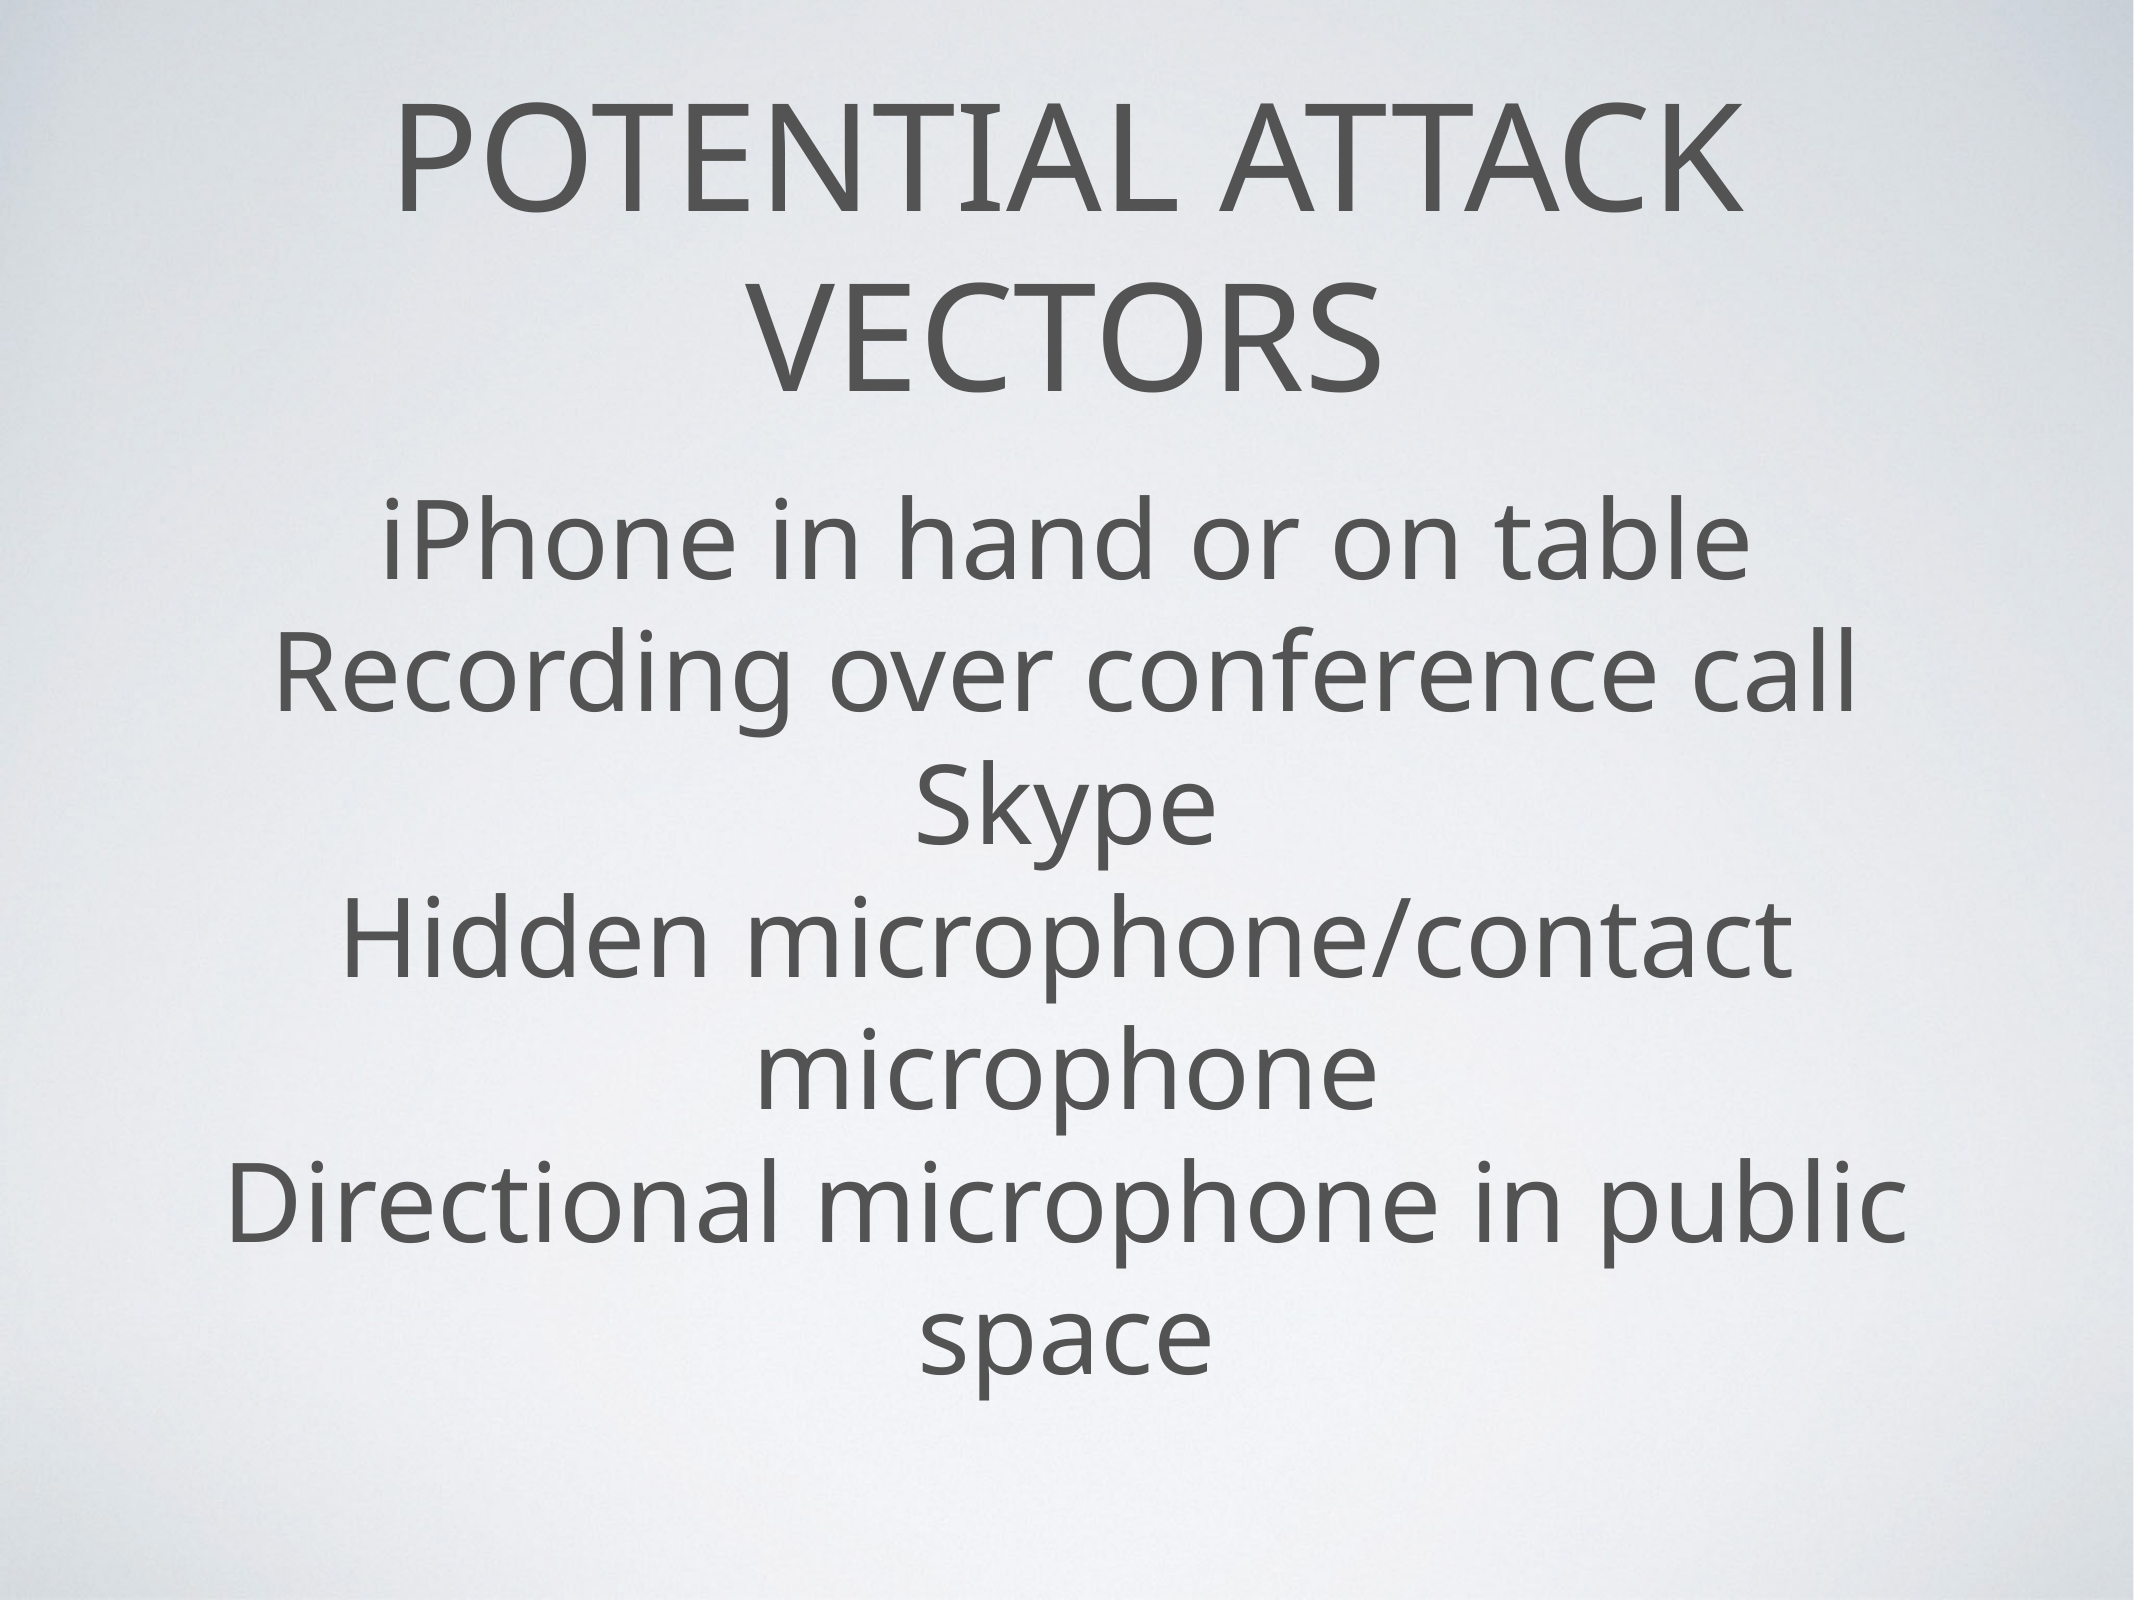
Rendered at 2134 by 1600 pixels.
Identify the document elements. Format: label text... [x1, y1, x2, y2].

picture [0, 0, 2134, 1600]
text_box iPhone in hand or on table Recording over conference call Skype Hidden microphone/contact microphone Directional microphone in public space [60, 460, 2074, 1495]
title Potential Attack Vectors [57, 5, 2076, 478]
